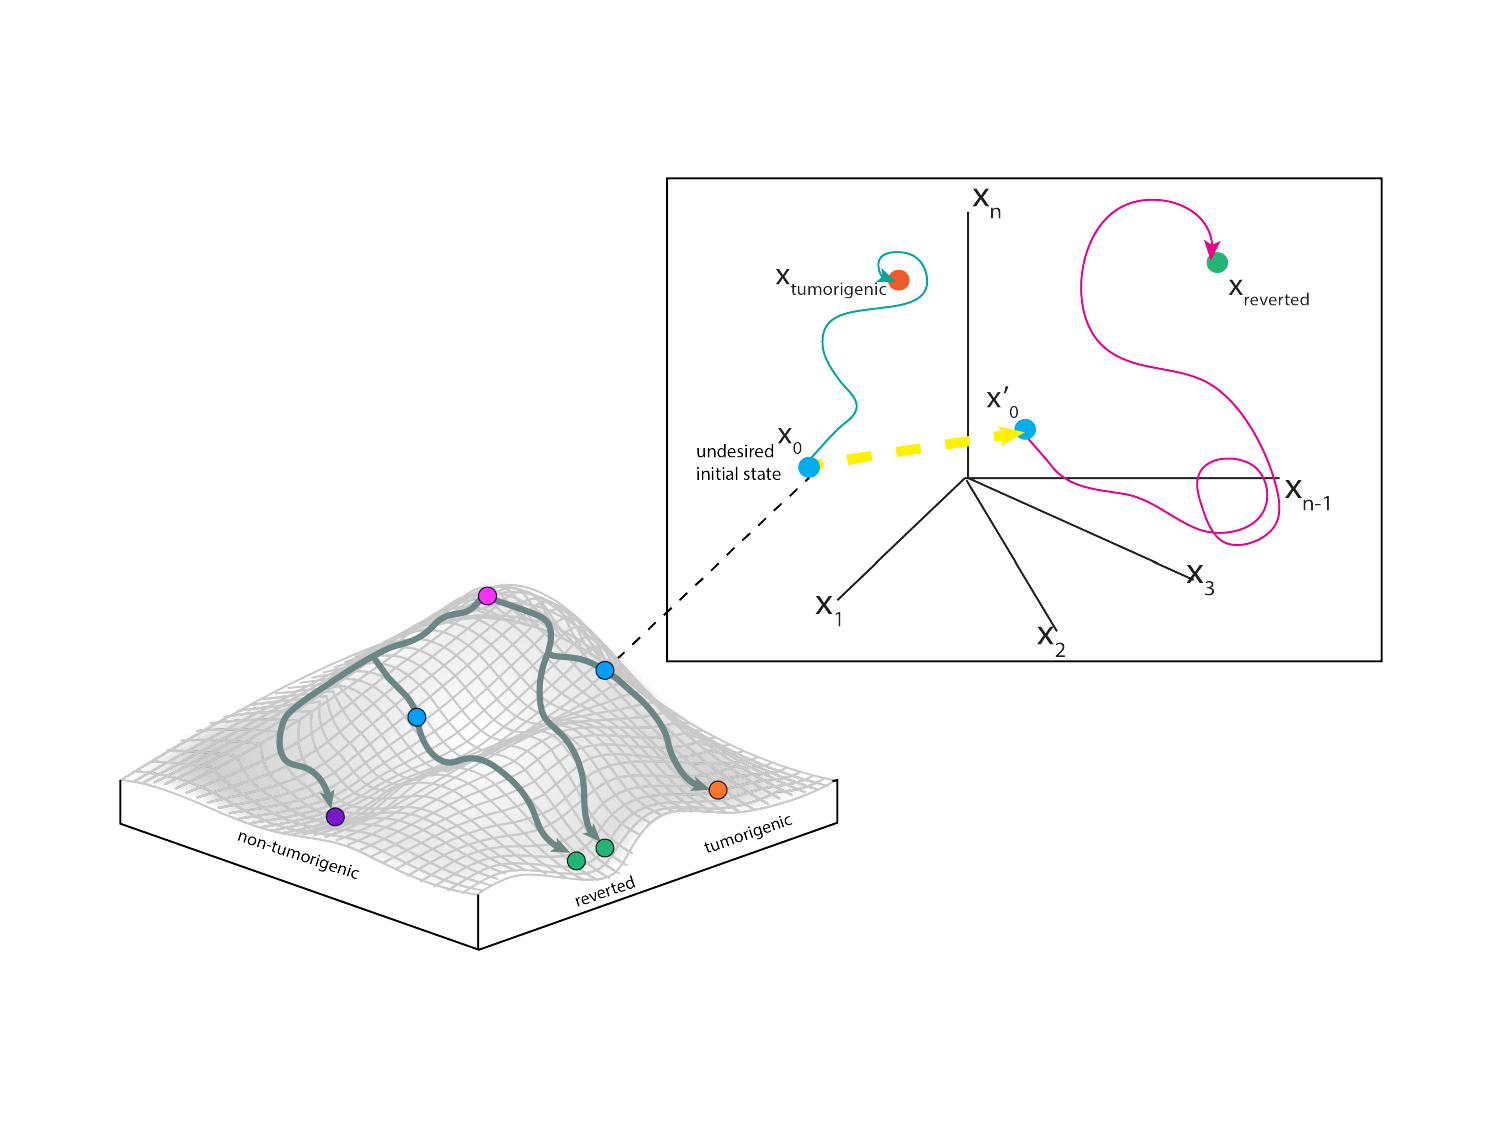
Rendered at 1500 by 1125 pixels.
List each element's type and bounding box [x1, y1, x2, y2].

picture [116, 174, 1383, 951]
